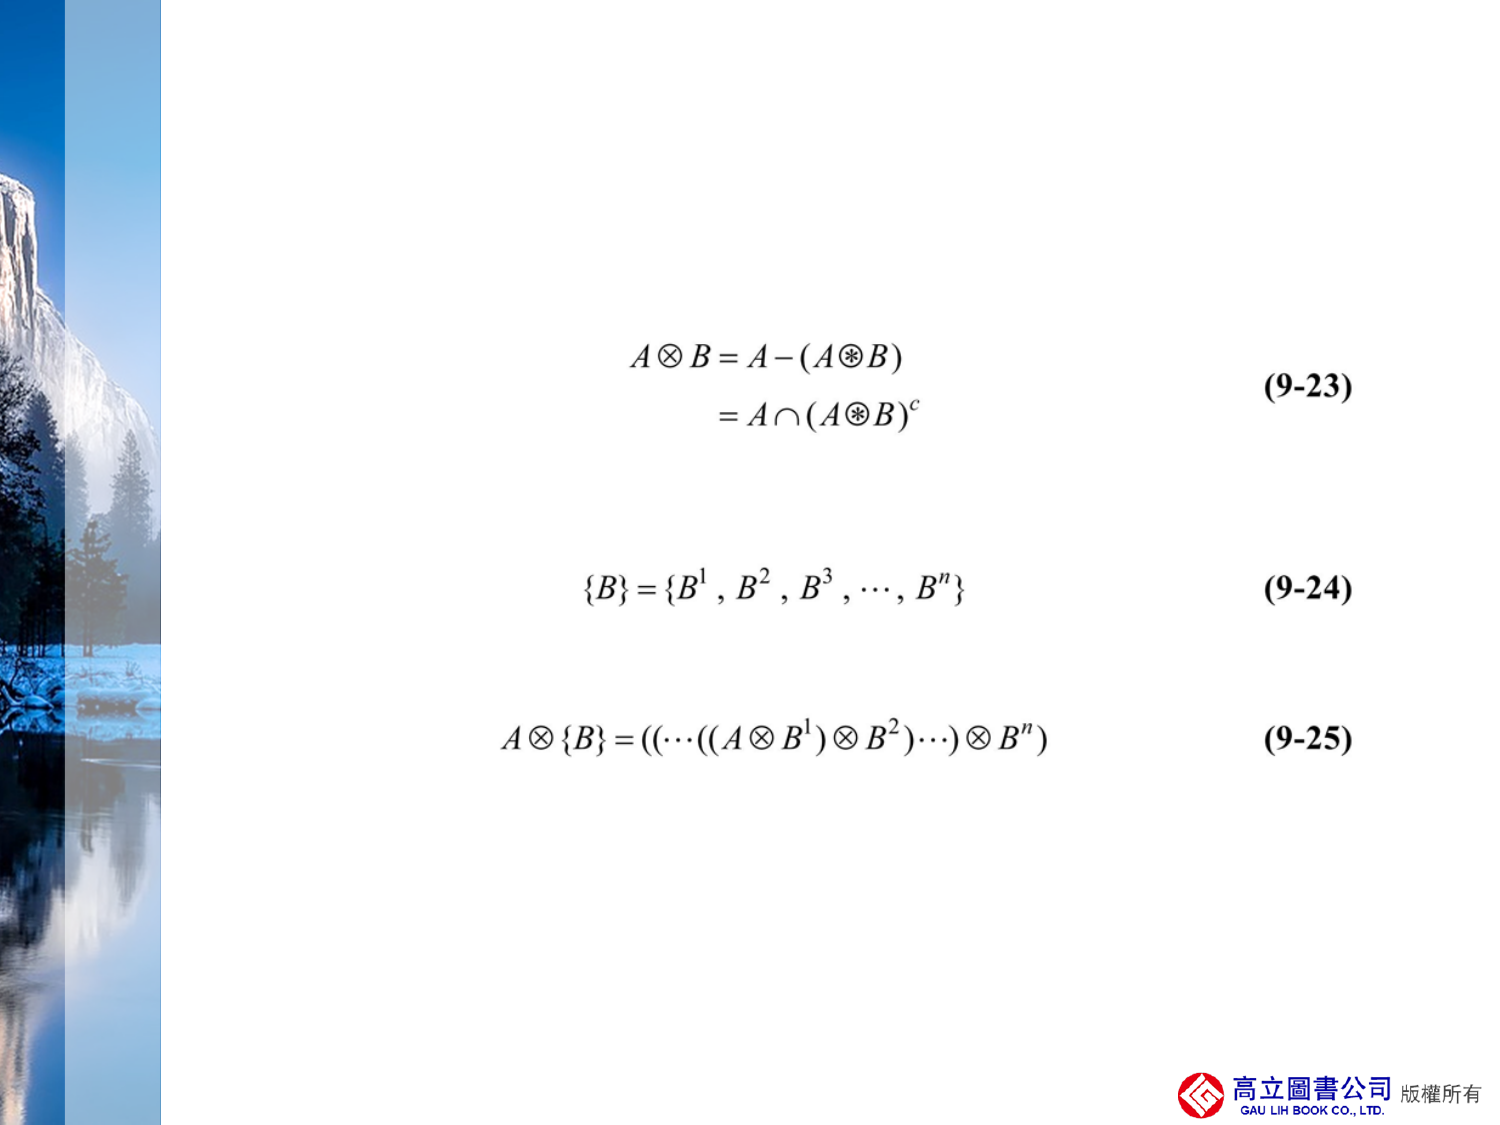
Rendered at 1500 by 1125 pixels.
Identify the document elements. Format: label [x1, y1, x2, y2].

picture [0, 0, 64, 1125]
picture [1178, 1065, 1500, 1125]
picture [194, 326, 1365, 779]
